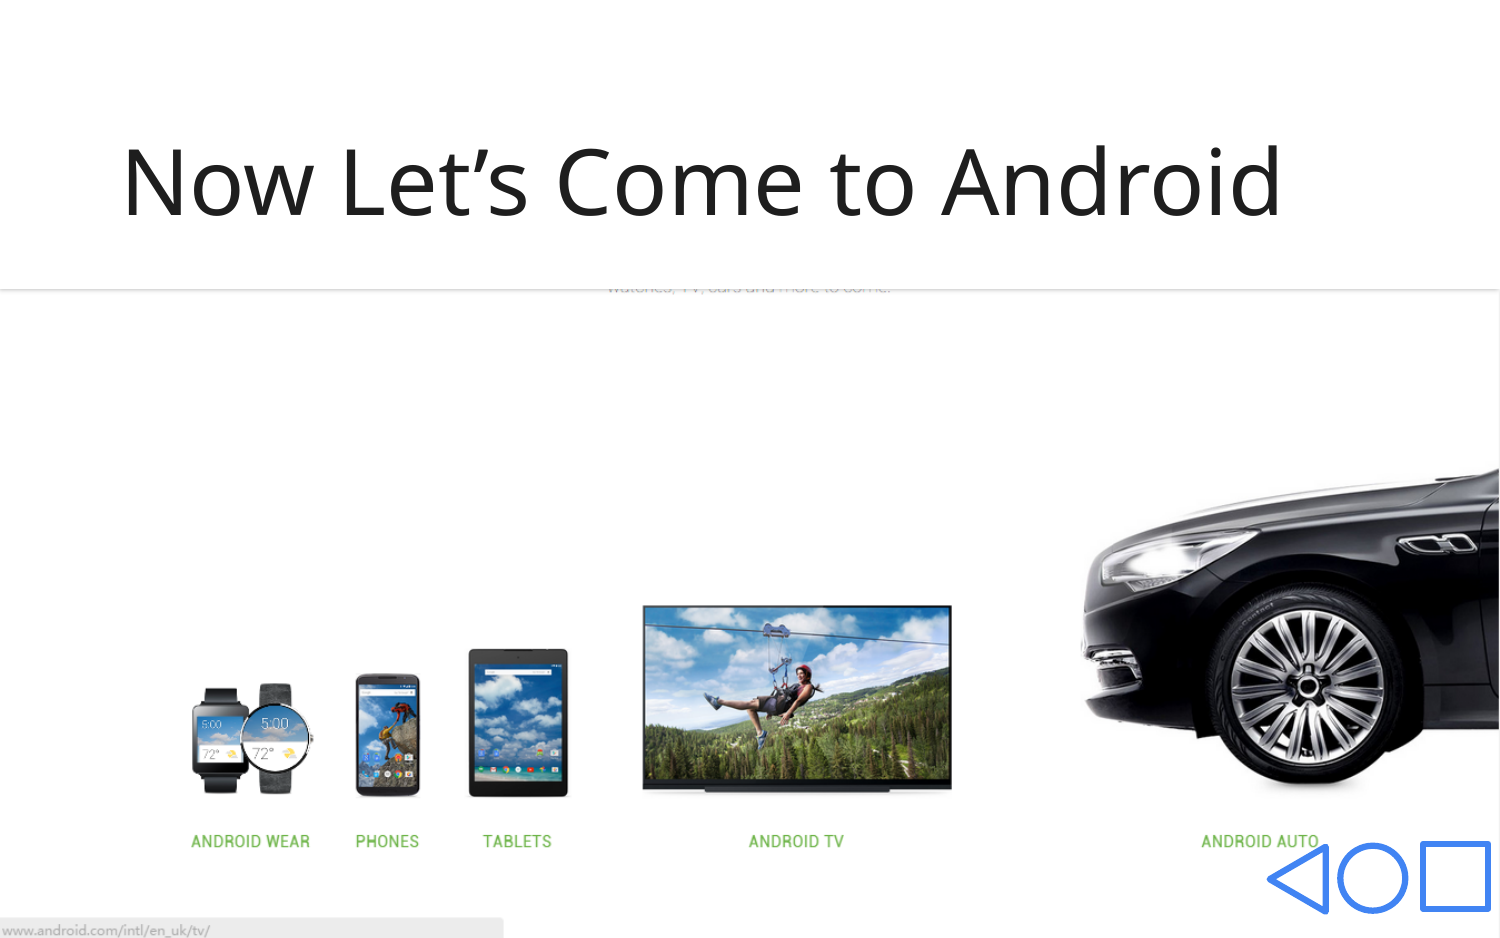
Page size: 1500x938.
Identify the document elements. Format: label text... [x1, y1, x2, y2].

title Now Let’s Come to Android [65, 78, 1341, 280]
picture [0, 289, 1500, 938]
